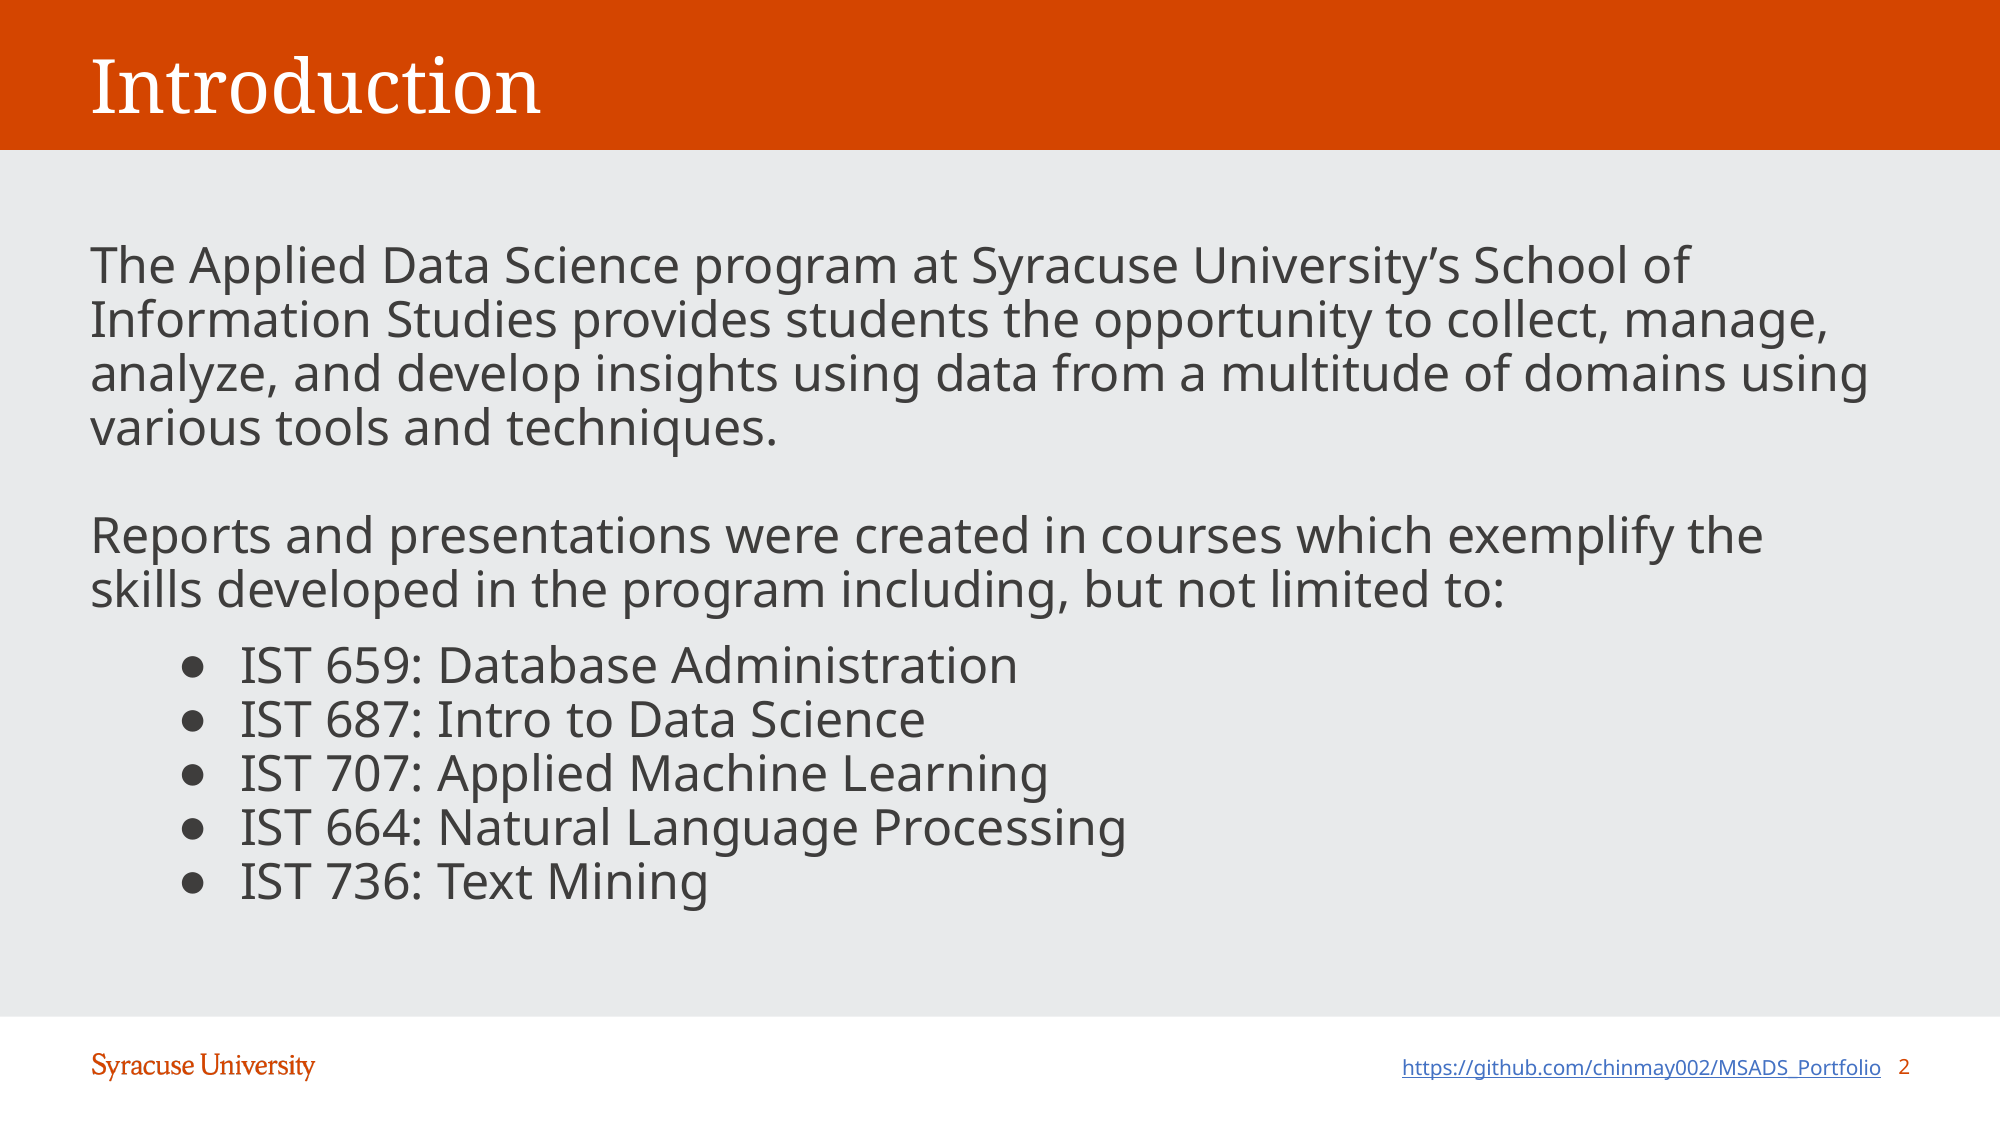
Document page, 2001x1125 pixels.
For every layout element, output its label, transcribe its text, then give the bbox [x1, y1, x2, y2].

slide_number 2 [1902, 1039, 1925, 1098]
title Introduction [75, 41, 1925, 146]
list The Applied Data Science program at Syracuse University’s School of Information Studies provides students the opportunity to collect, manage, analyze, and develop insights using data from a multitude of domains using various tools and techniques. Reports and presentations were created in courses which exemplify the skills developed in the program including, but not limited to: IST 659: Database Administration IST 687: Intro to Data Science IST 707: Applied Machine Learning IST 664: Natural Language Processing IST 736: Text Mining [75, 232, 1902, 979]
picture [91, 1052, 316, 1082]
list https://github.com/chinmay002/MSADS_Portfolio [326, 1039, 1902, 1098]
